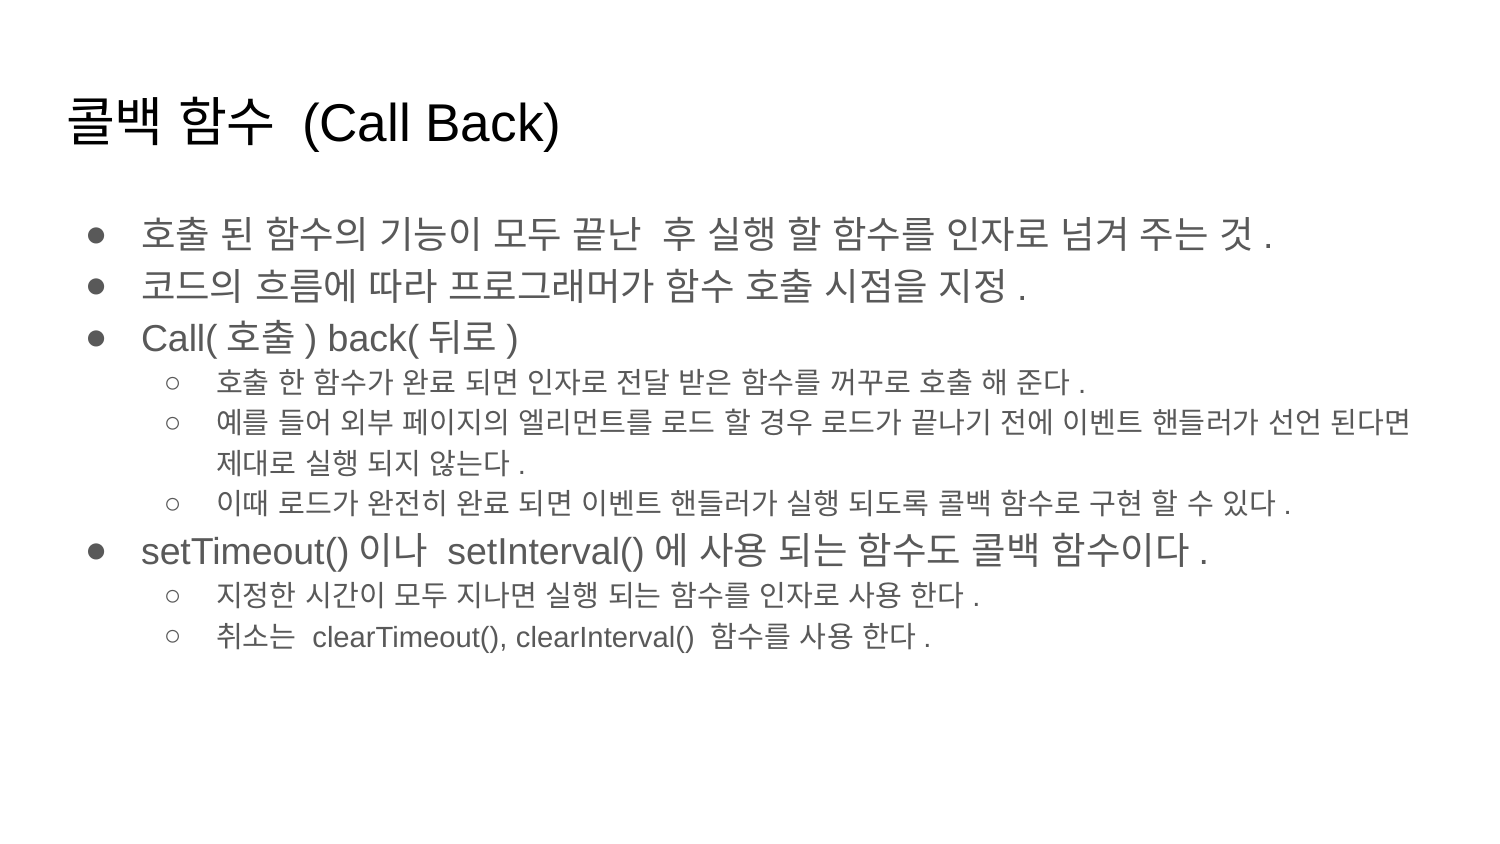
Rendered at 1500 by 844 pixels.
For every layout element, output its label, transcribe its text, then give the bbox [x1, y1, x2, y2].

title 콜백 함수 (Call Back) [51, 72, 1449, 167]
list 호출 된 함수의 기능이 모두 끝난 후 실행 할 함수를 인자로 넘겨 주는 것. 코드의 흐름에 따라 프로그래머가 함수 호출 시점을 지정. Call(호출) back(뒤로) 호출 한 함수가 완료 되면 인자로 전달 받은 함수를 꺼꾸로 호출 해 준다. 예를 들어 외부 페이지의 엘리먼트를 로드 할 경우 로드가 끝나기 전에 이벤트 핸들러가 선언 된다면 제대로 실행 되지 않는다. 이때 로드가 완전히 완료 되면 이벤트 핸들러가 실행 되도록 콜백 함수로 구현 할 수 있다. setTimeout()이나 setInterval()에 사용 되는 함수도 콜백 함수이다. 지정한 시간이 모두 지나면 실행 되는 함수를 인자로 사용 한다. 취소는 clearTimeout(), clearInterval() 함수를 사용 한다. [51, 189, 1449, 750]
